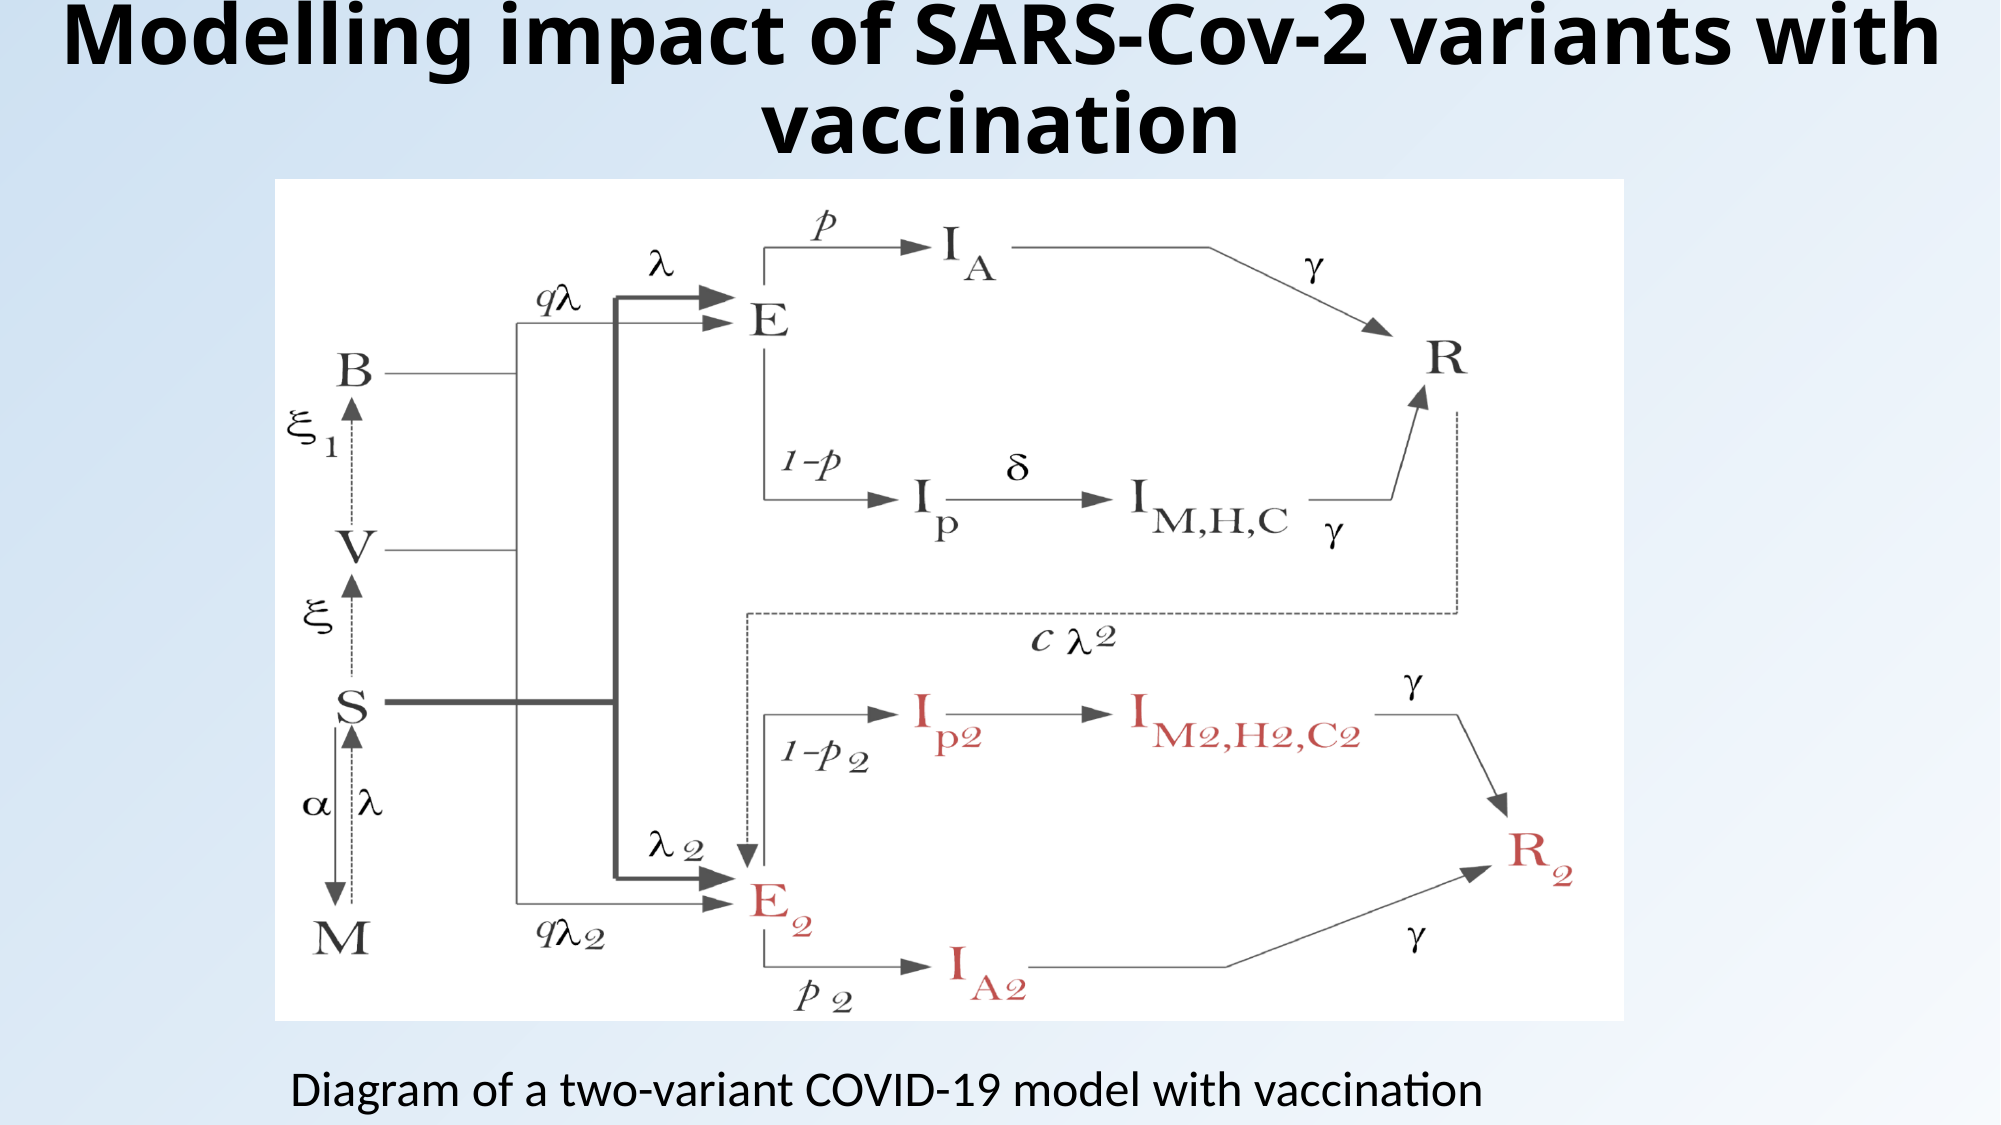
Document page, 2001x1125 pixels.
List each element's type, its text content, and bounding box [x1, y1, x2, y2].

text_box Modelling impact of SARS-Cov-2 variants with vaccination [18, 28, 1987, 136]
picture [275, 179, 1624, 1021]
text_box Diagram of a two-variant COVID-19 model with vaccination [275, 1049, 1551, 1124]
